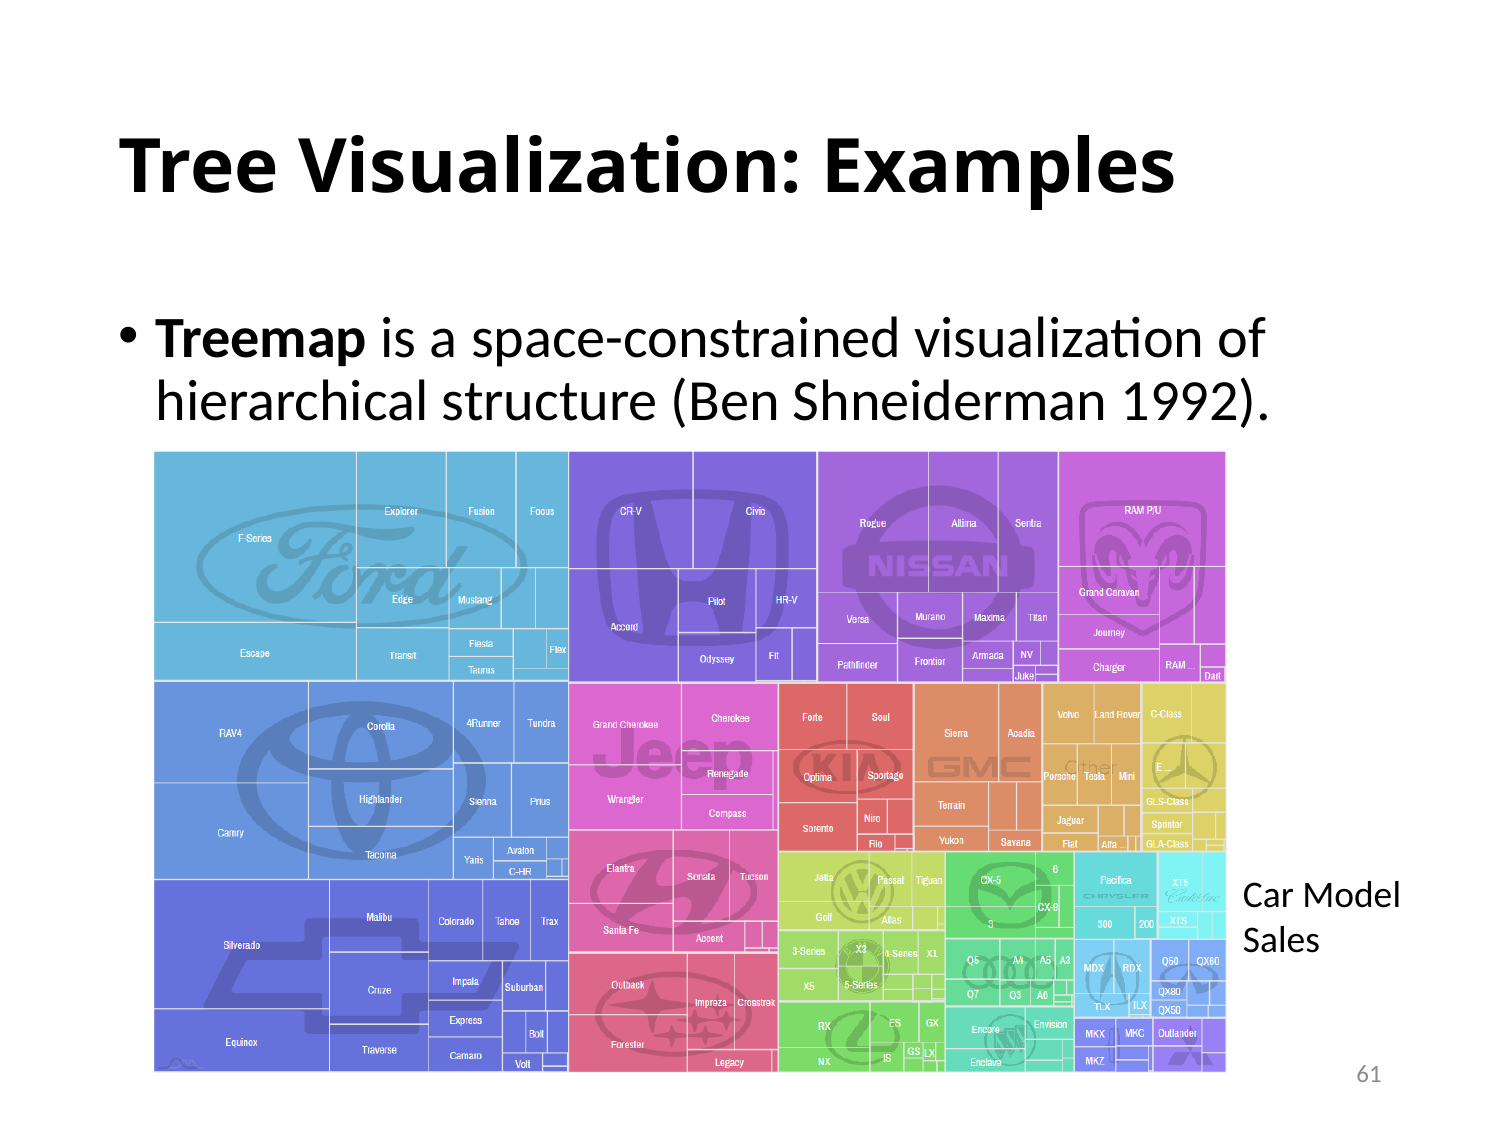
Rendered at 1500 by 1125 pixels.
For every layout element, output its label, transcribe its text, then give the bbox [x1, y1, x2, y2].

title Tree Visualization: Examples [103, 59, 1397, 278]
list Treemap is a space-constrained visualization of hierarchical structure (Ben Shneiderman 1992). [103, 299, 1397, 479]
slide_number 61 [1059, 1042, 1397, 1103]
text_box Car Model Sales [1229, 862, 1446, 968]
picture [149, 446, 1229, 1075]
